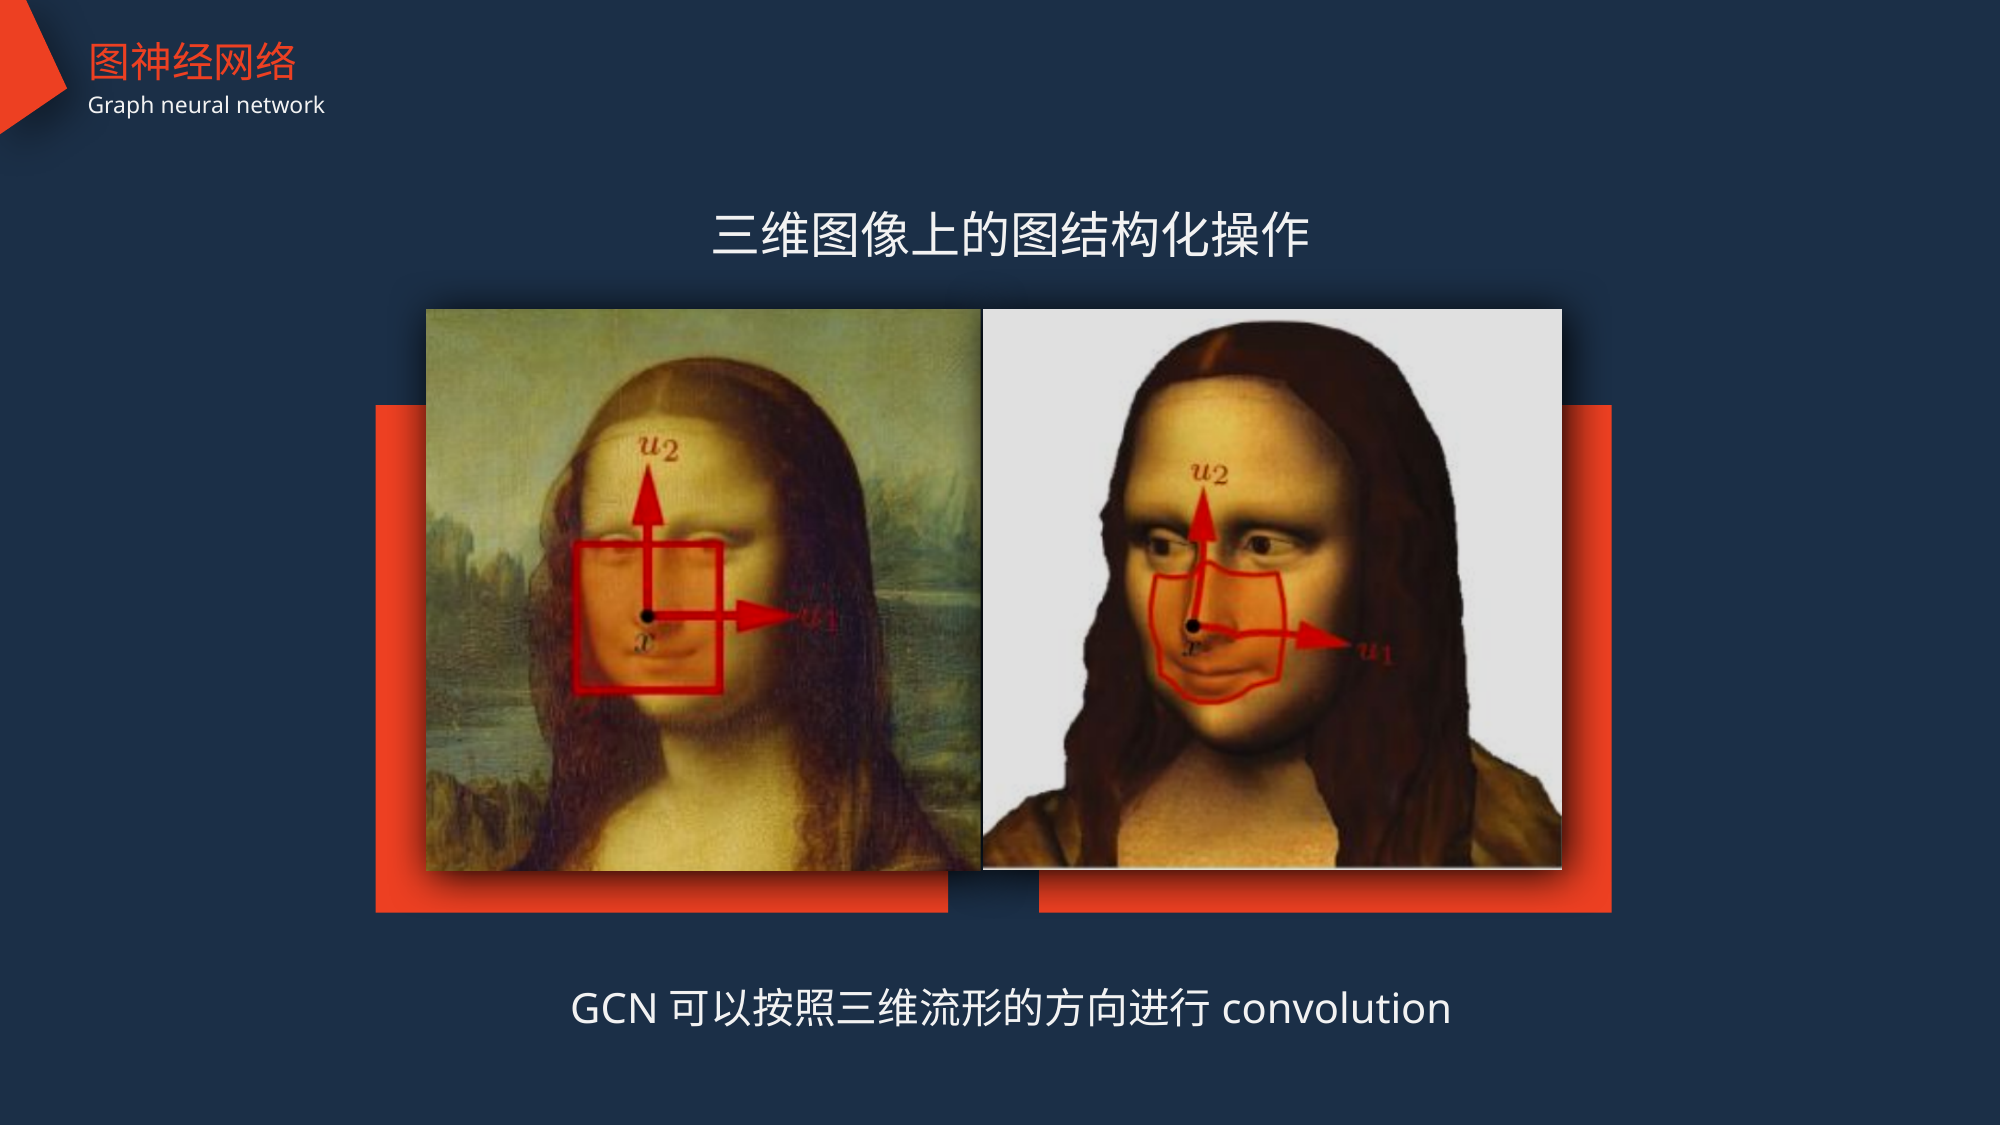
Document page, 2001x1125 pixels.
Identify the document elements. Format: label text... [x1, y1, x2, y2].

text_box [0, 0, 68, 135]
text_box Graph neural network [72, 83, 532, 126]
picture [983, 309, 1562, 870]
text_box 图神经网络 [73, 28, 313, 83]
text_box GCN可以按照三维流形的方向进行convolution [555, 959, 1612, 1040]
picture [425, 309, 981, 871]
text_box [1038, 404, 1613, 914]
text_box 三维图像上的图结构化操作 [599, 177, 1421, 271]
text_box [375, 404, 949, 914]
